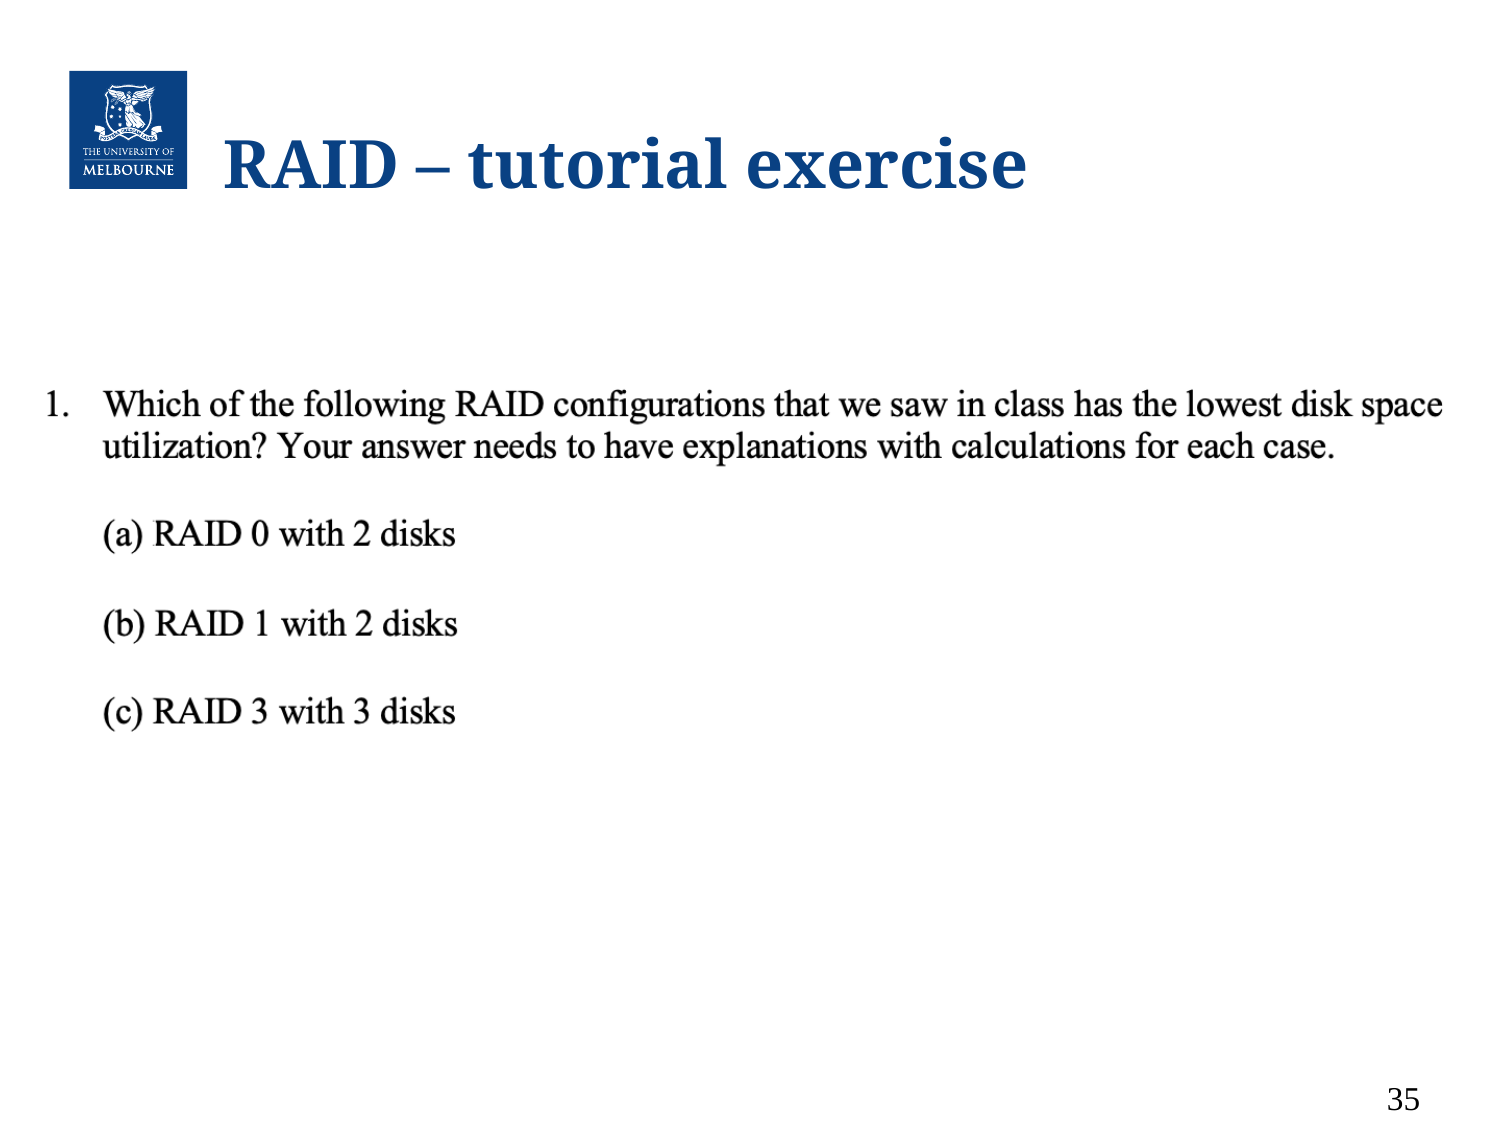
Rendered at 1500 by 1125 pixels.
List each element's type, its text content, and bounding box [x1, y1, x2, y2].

title RAID – tutorial exercise [208, 64, 1443, 211]
picture [10, 366, 1490, 759]
